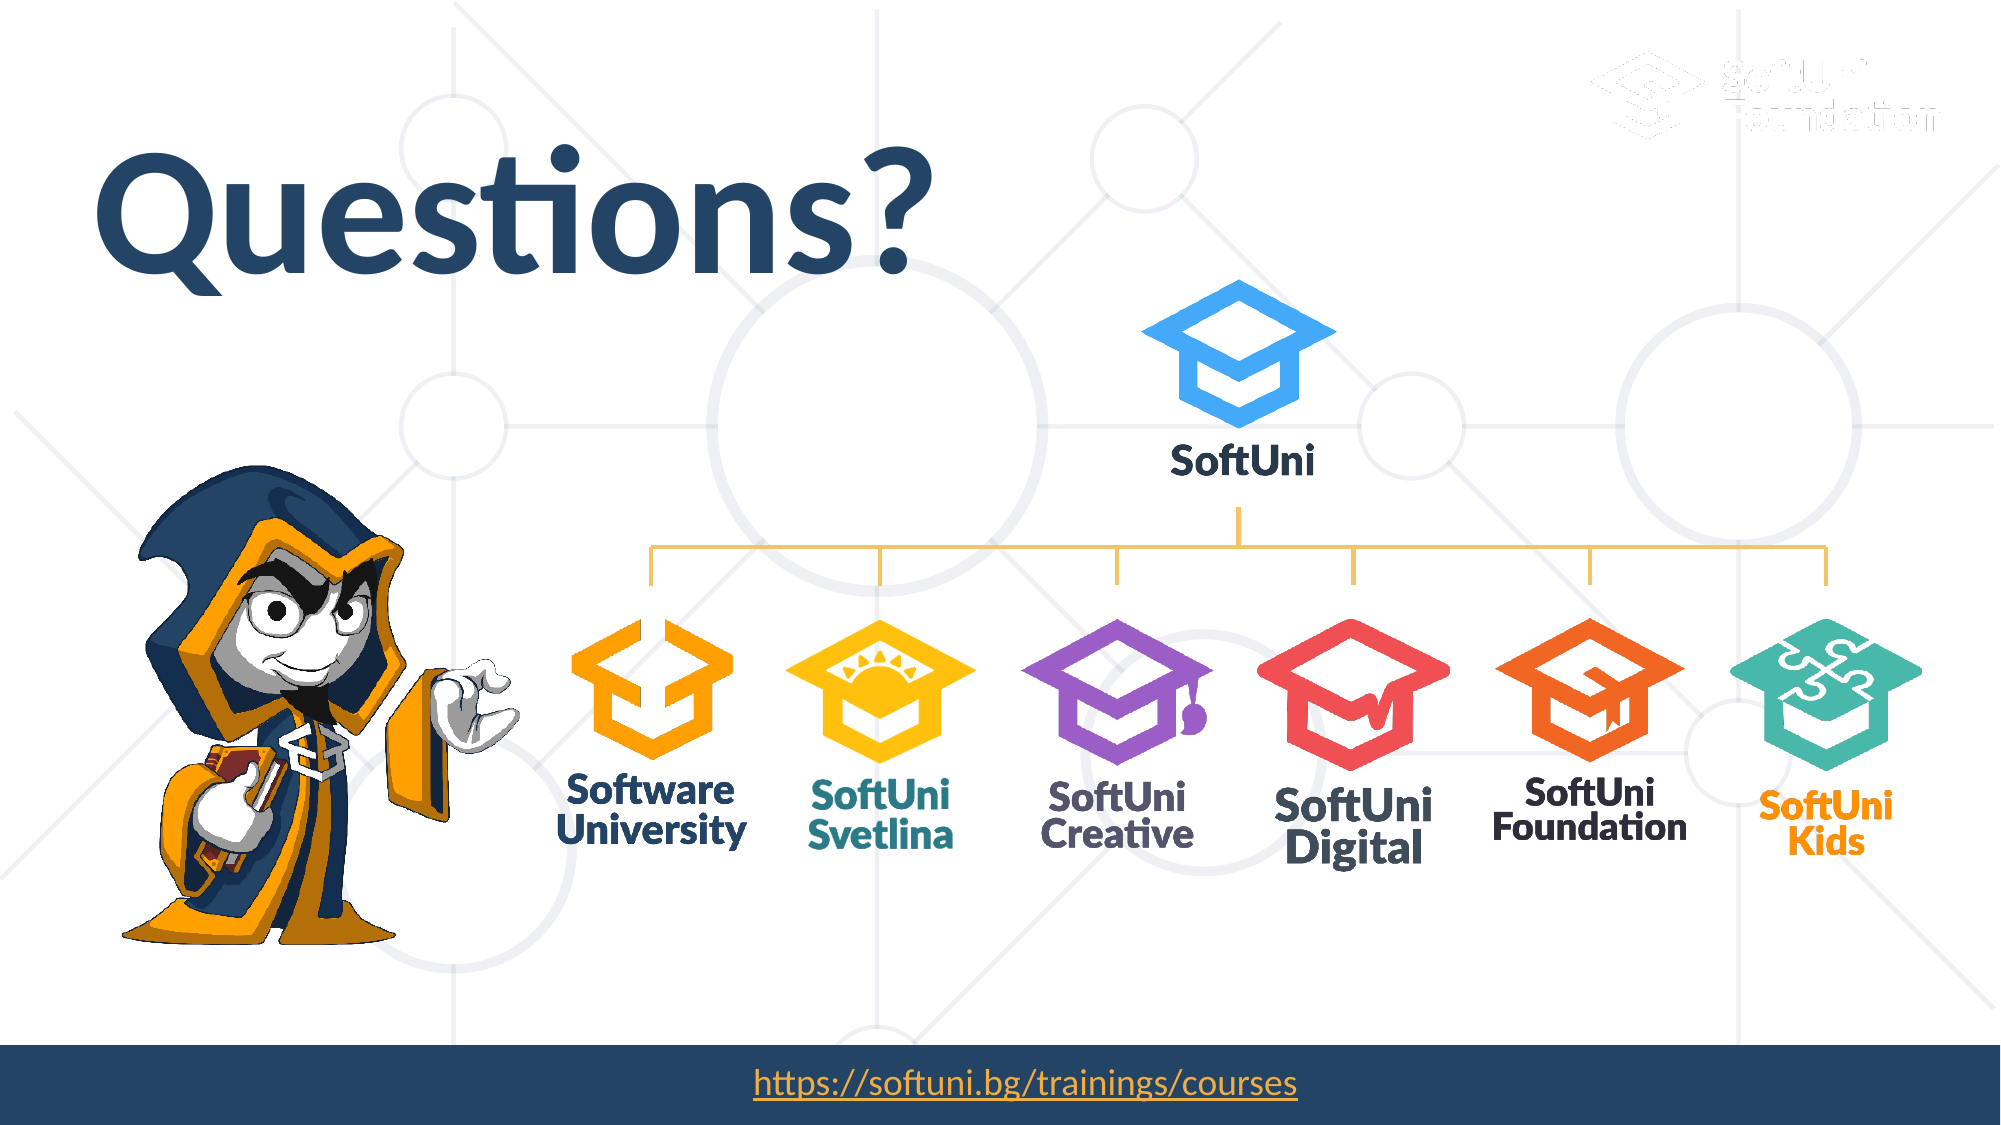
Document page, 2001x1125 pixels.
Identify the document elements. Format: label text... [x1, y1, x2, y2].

picture [1021, 619, 1213, 848]
picture [1494, 618, 1686, 840]
picture [27, 364, 747, 1045]
picture [1730, 619, 1922, 855]
list https://softuni.bg/trainings/courses [0, 1050, 1988, 1110]
picture [1140, 279, 1337, 476]
picture [1590, 51, 1940, 139]
picture [785, 619, 977, 850]
picture [1257, 619, 1450, 877]
